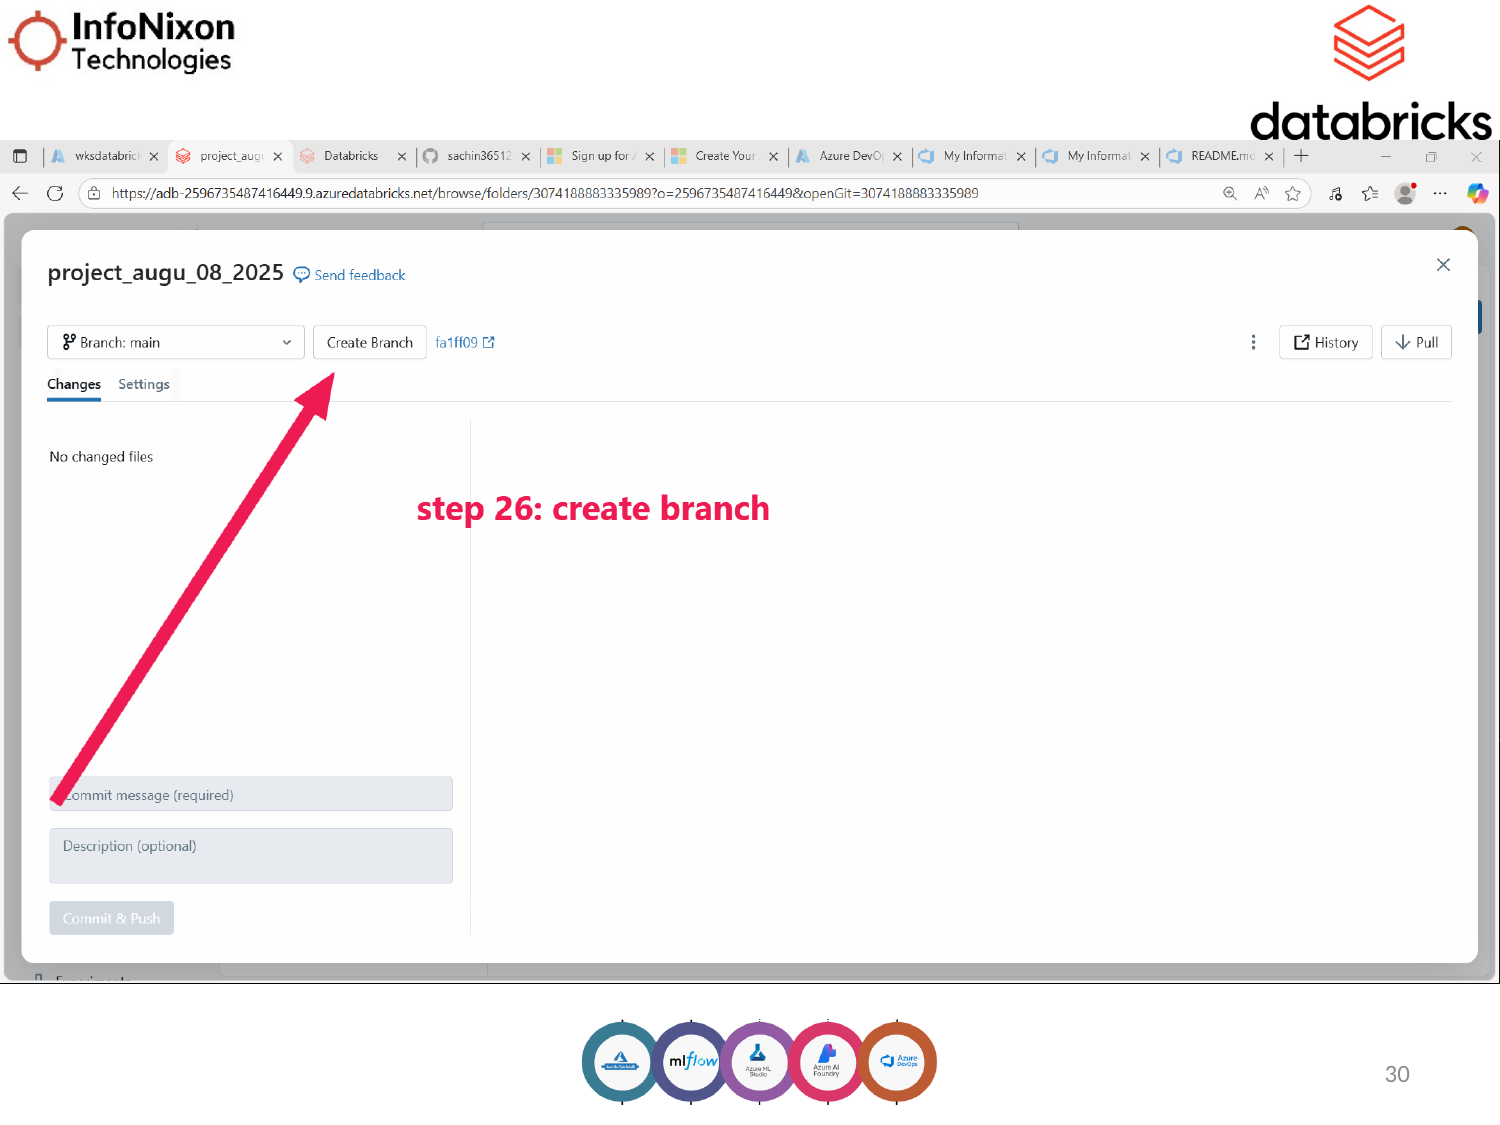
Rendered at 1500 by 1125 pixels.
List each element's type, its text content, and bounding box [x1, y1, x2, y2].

picture [0, 0, 1500, 985]
picture [0, 0, 245, 90]
picture [574, 1019, 943, 1106]
slide_number 30 [1074, 1042, 1425, 1103]
